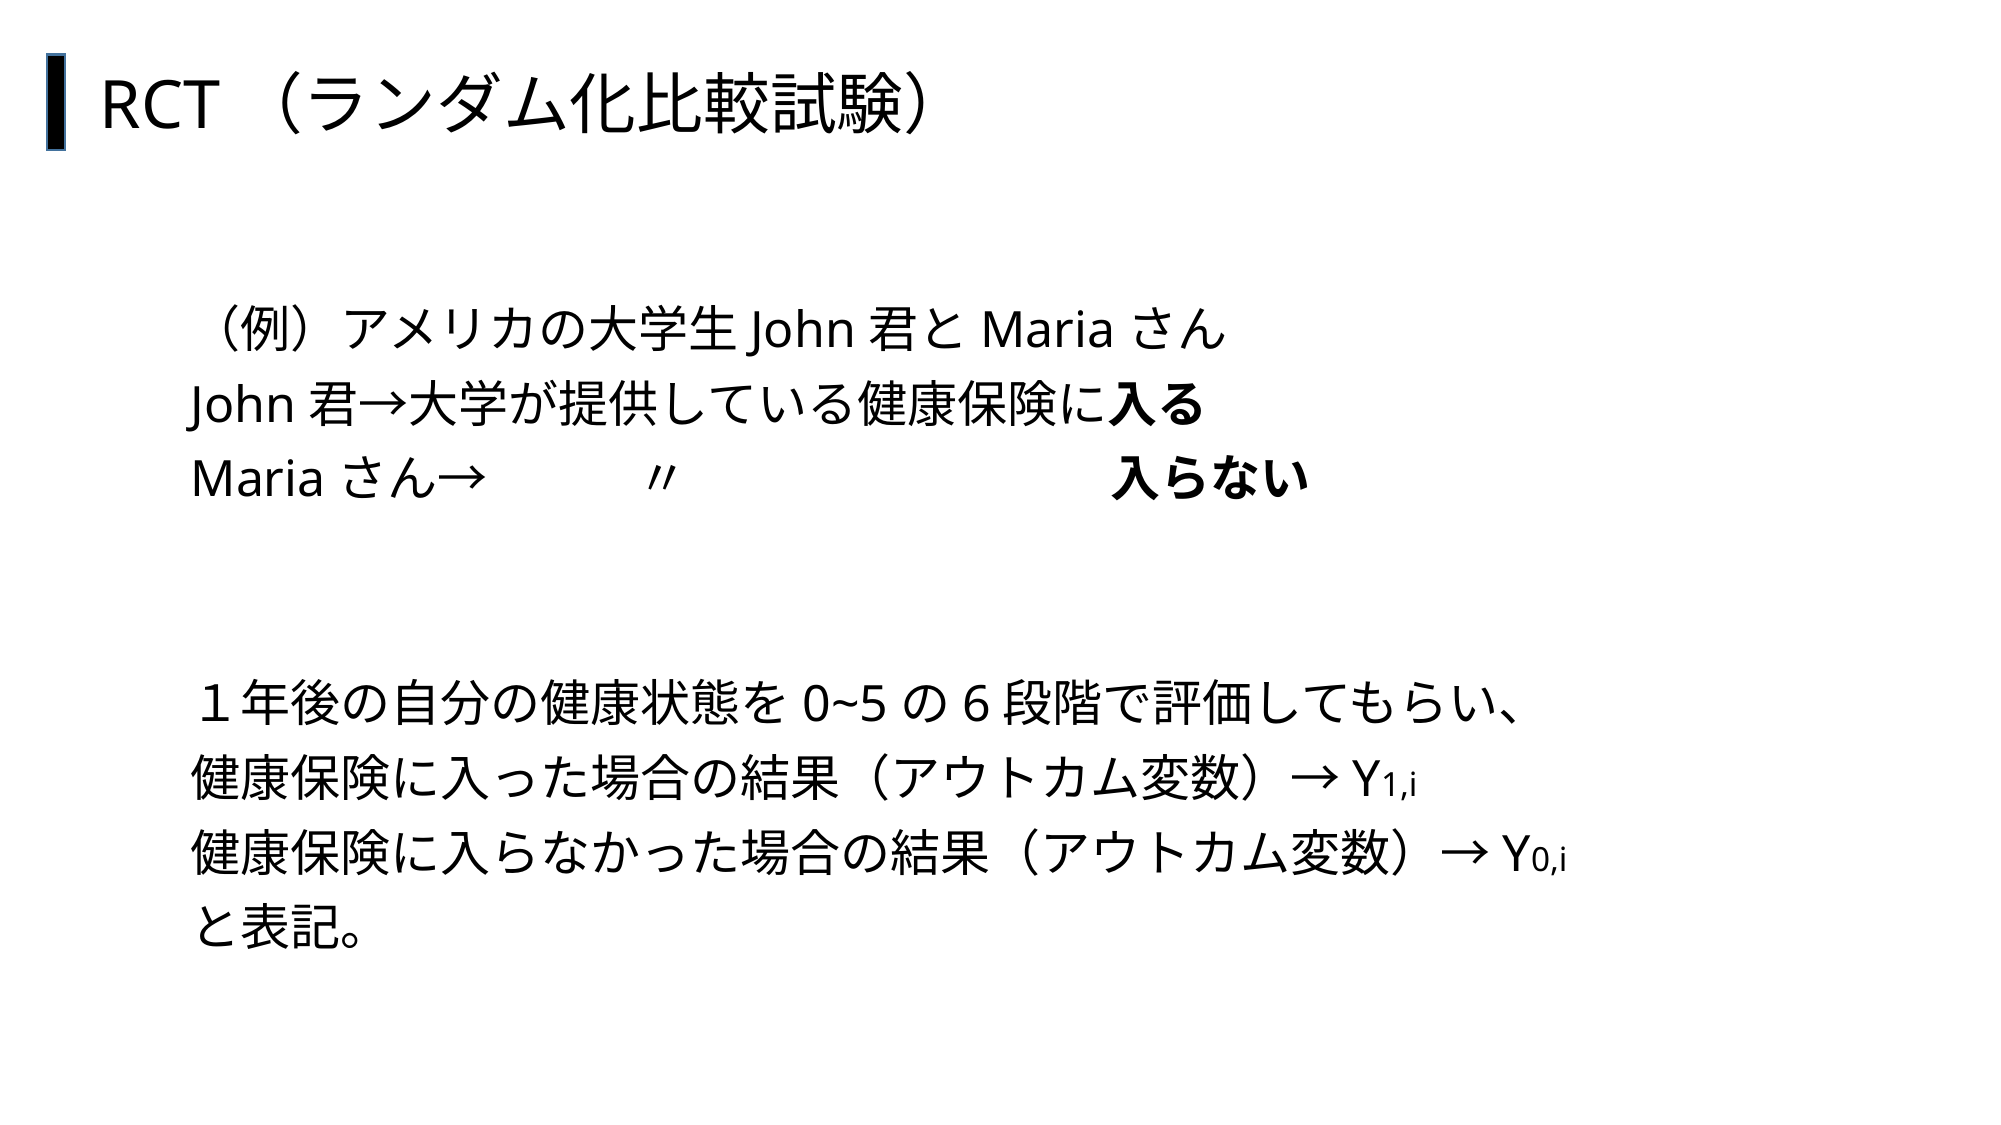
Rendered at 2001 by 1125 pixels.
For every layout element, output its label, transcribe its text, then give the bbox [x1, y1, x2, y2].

subtitle （例）アメリカの大学生John君とMariaさん John君→大学が提供している健康保険に入る Mariaさん→ 〃 入らない １年後の自分の健康状態を0~5の6段階で評価してもらい、 健康保険に入った場合の結果（アウトカム変数）→Y1,i 健康保険に入らなかった場合の結果（アウトカム変数）→Y0,i と表記。 [175, 296, 1750, 1041]
text_box RCT（ランダム化比較試験） [84, 54, 1050, 150]
text_box [46, 53, 66, 151]
